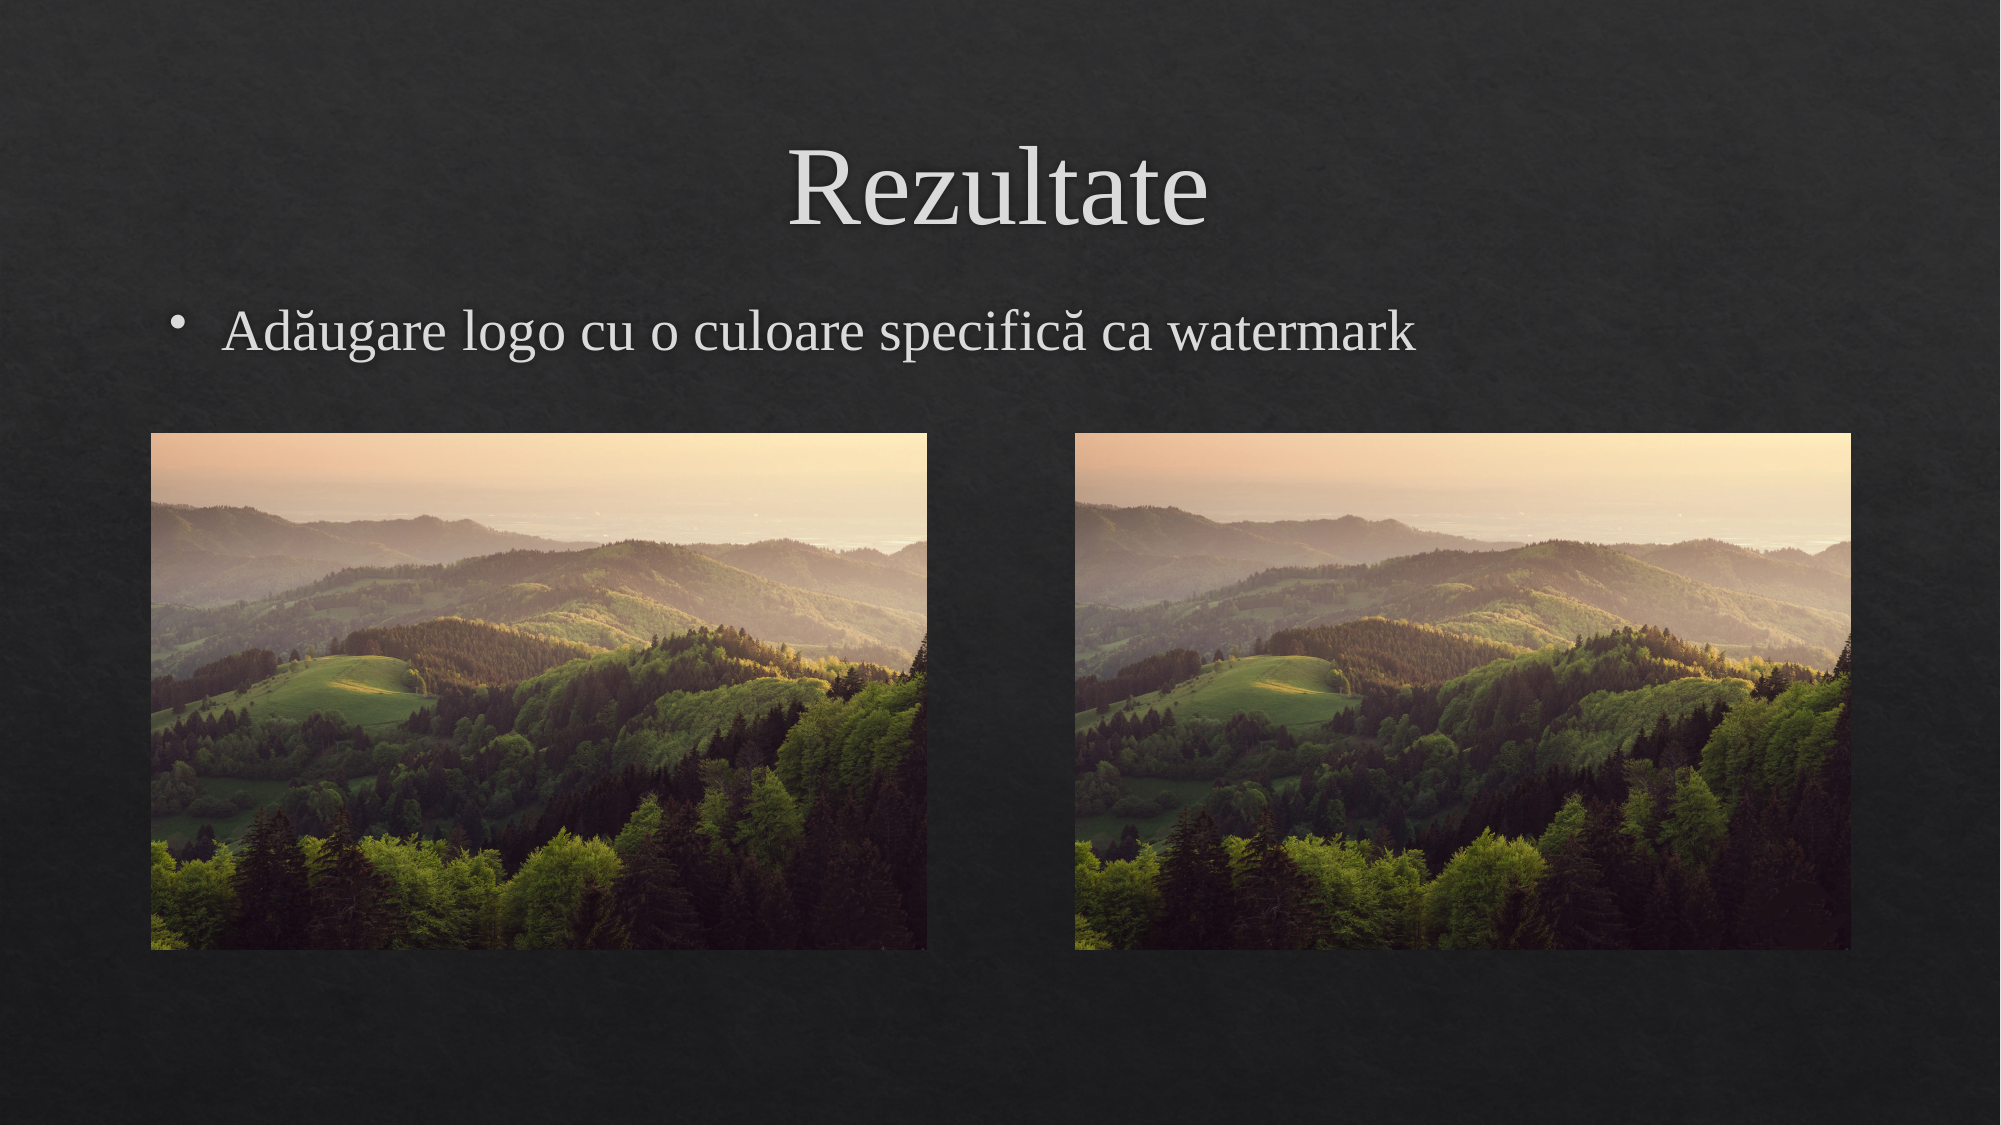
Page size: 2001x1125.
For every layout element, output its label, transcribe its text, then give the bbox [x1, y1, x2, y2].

picture [1074, 433, 1851, 951]
list Adăugare logo cu o culoare specifică ca watermark [149, 284, 1849, 950]
title Rezultate [149, 99, 1849, 260]
picture [151, 433, 927, 951]
